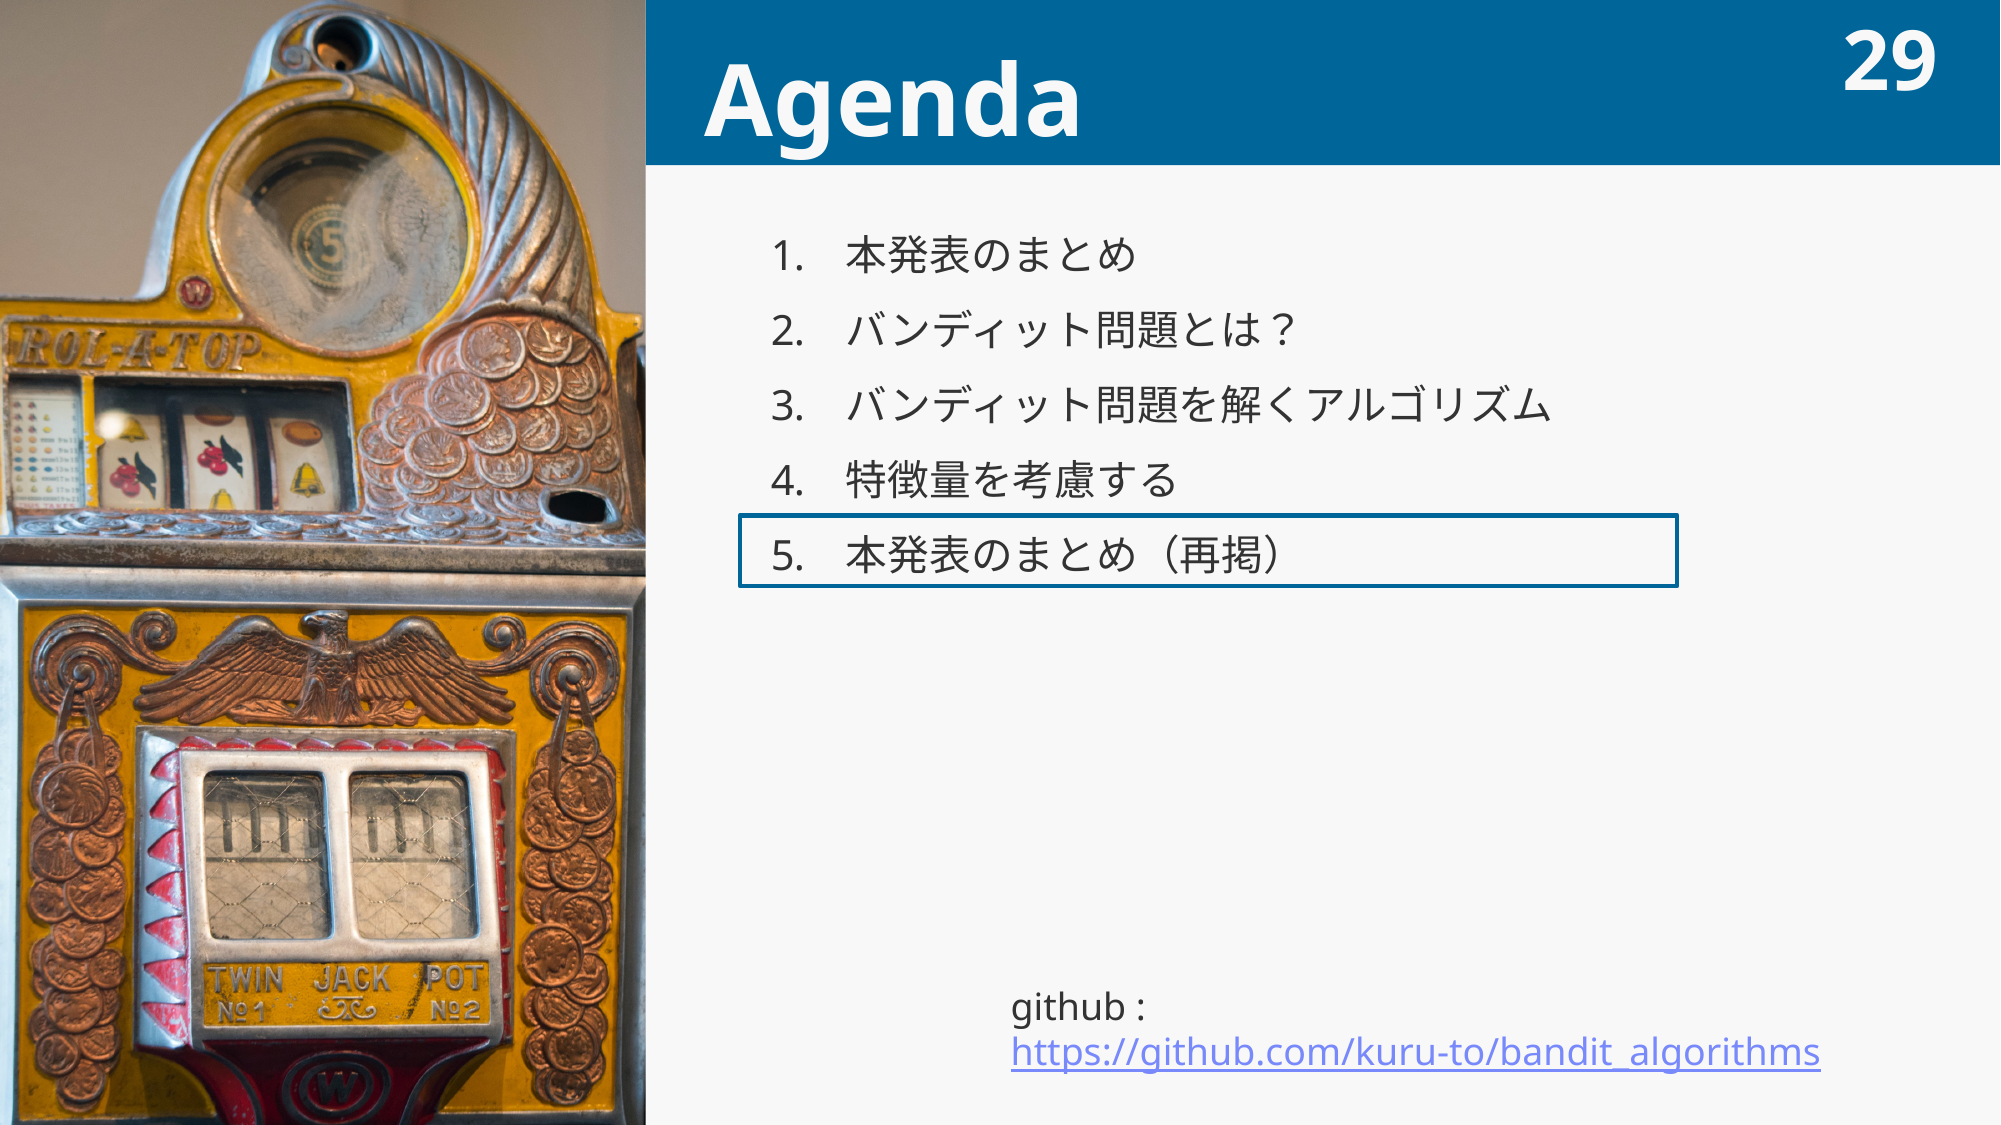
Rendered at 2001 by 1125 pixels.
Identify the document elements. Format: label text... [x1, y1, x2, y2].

text_box [740, 515, 1678, 587]
picture [0, 0, 646, 1125]
text_box github : https://github.com/kuru-to/bandit_algorithms [995, 975, 1941, 1087]
slide_number 29 [1677, 0, 1953, 131]
